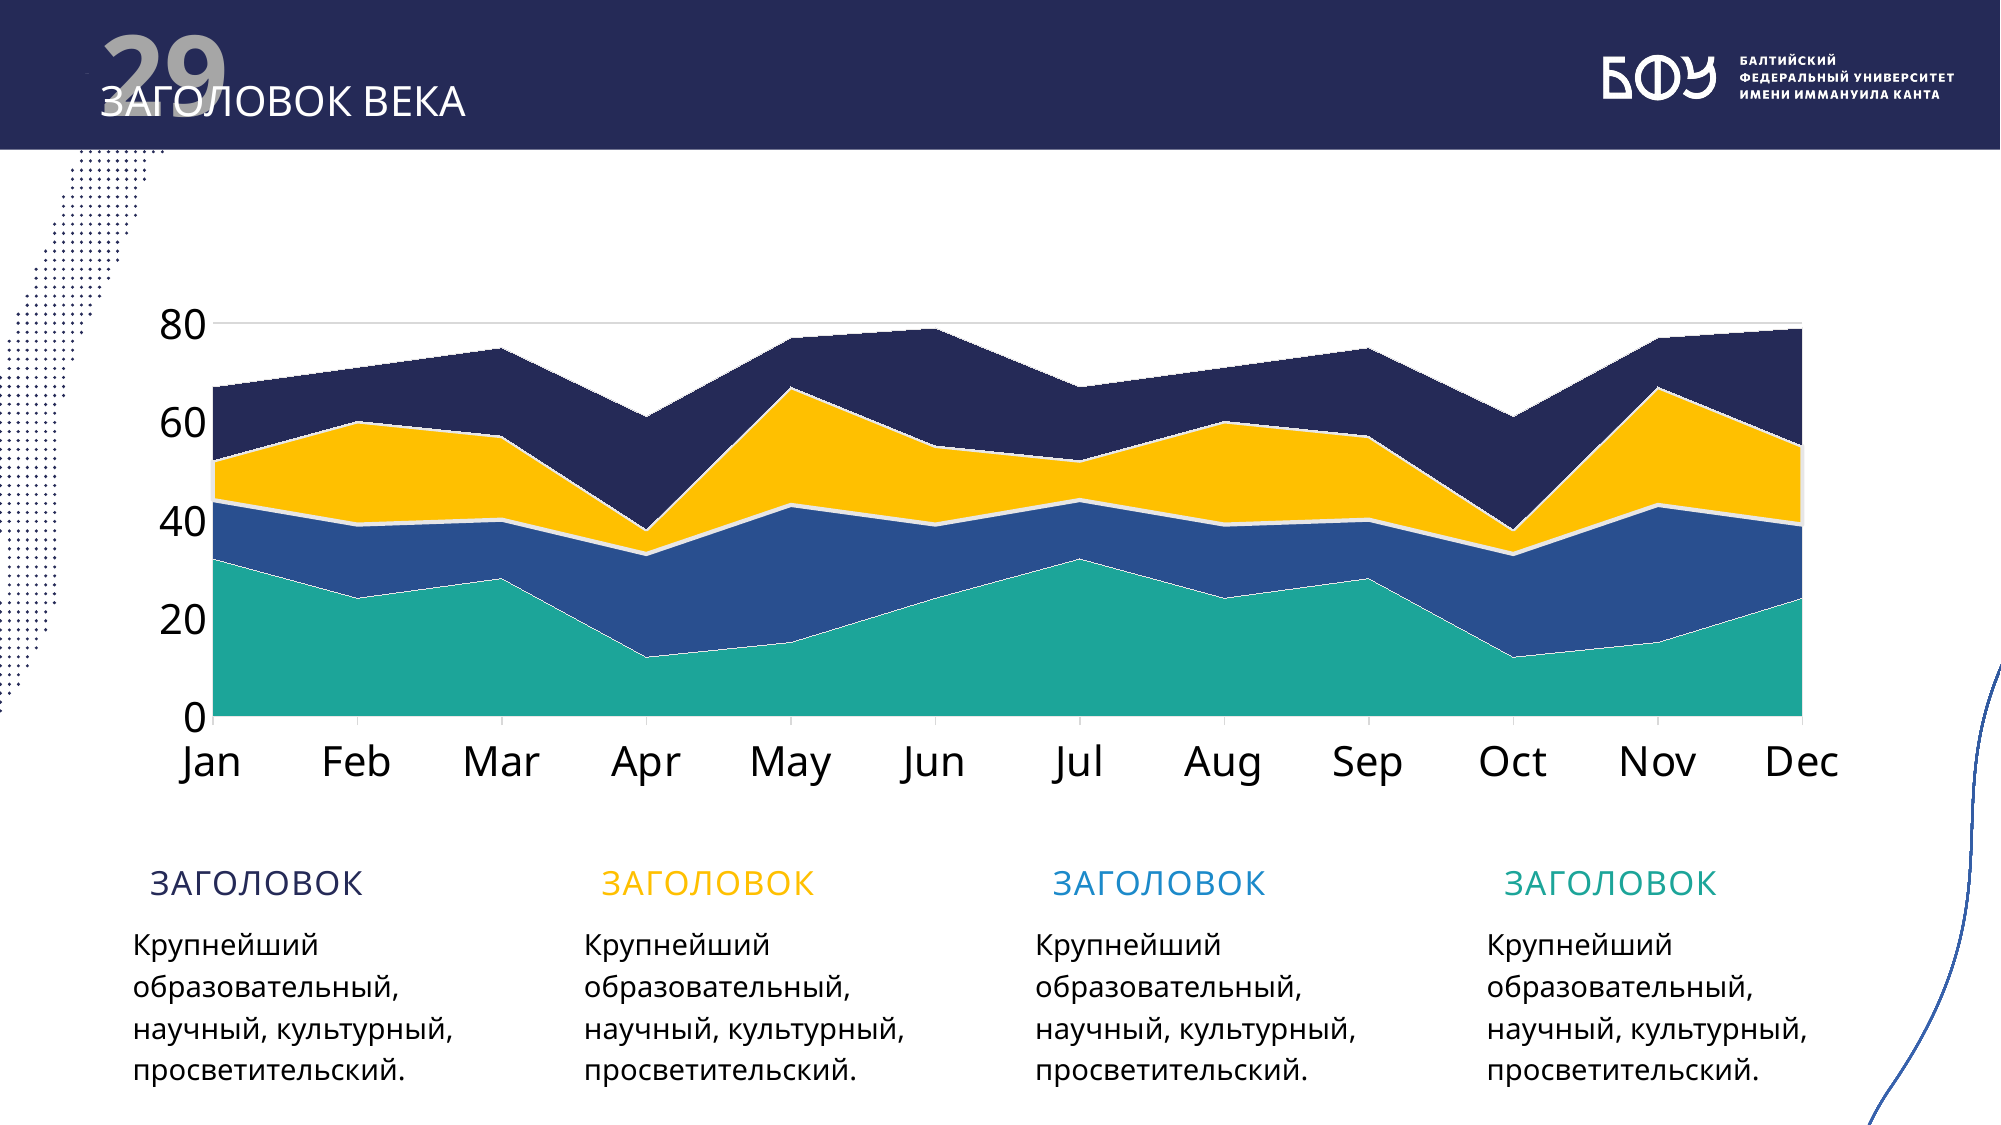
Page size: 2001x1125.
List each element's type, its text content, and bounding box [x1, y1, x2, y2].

text_box ЗАГОЛОВОК [1038, 855, 1281, 910]
text_box ЗАГОЛОВОК [1489, 855, 1732, 910]
text_box Крупнейший образовательный, научный, культурный, просветительский. [1027, 916, 1424, 1095]
chart [124, 283, 1875, 800]
text_box Крупнейший образовательный, научный, культурный, просветительский. [124, 916, 521, 1095]
text_box Крупнейший образовательный, научный, культурный, просветительский. [1479, 916, 1875, 1095]
text_box ЗАГОЛОВОК [135, 855, 378, 910]
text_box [0, 0, 2000, 252]
text_box [1867, 666, 2000, 1125]
text_box ЗАГОЛОВОК [586, 855, 830, 910]
text_box Крупнейший образовательный, научный, культурный, просветительский. [576, 916, 973, 1095]
